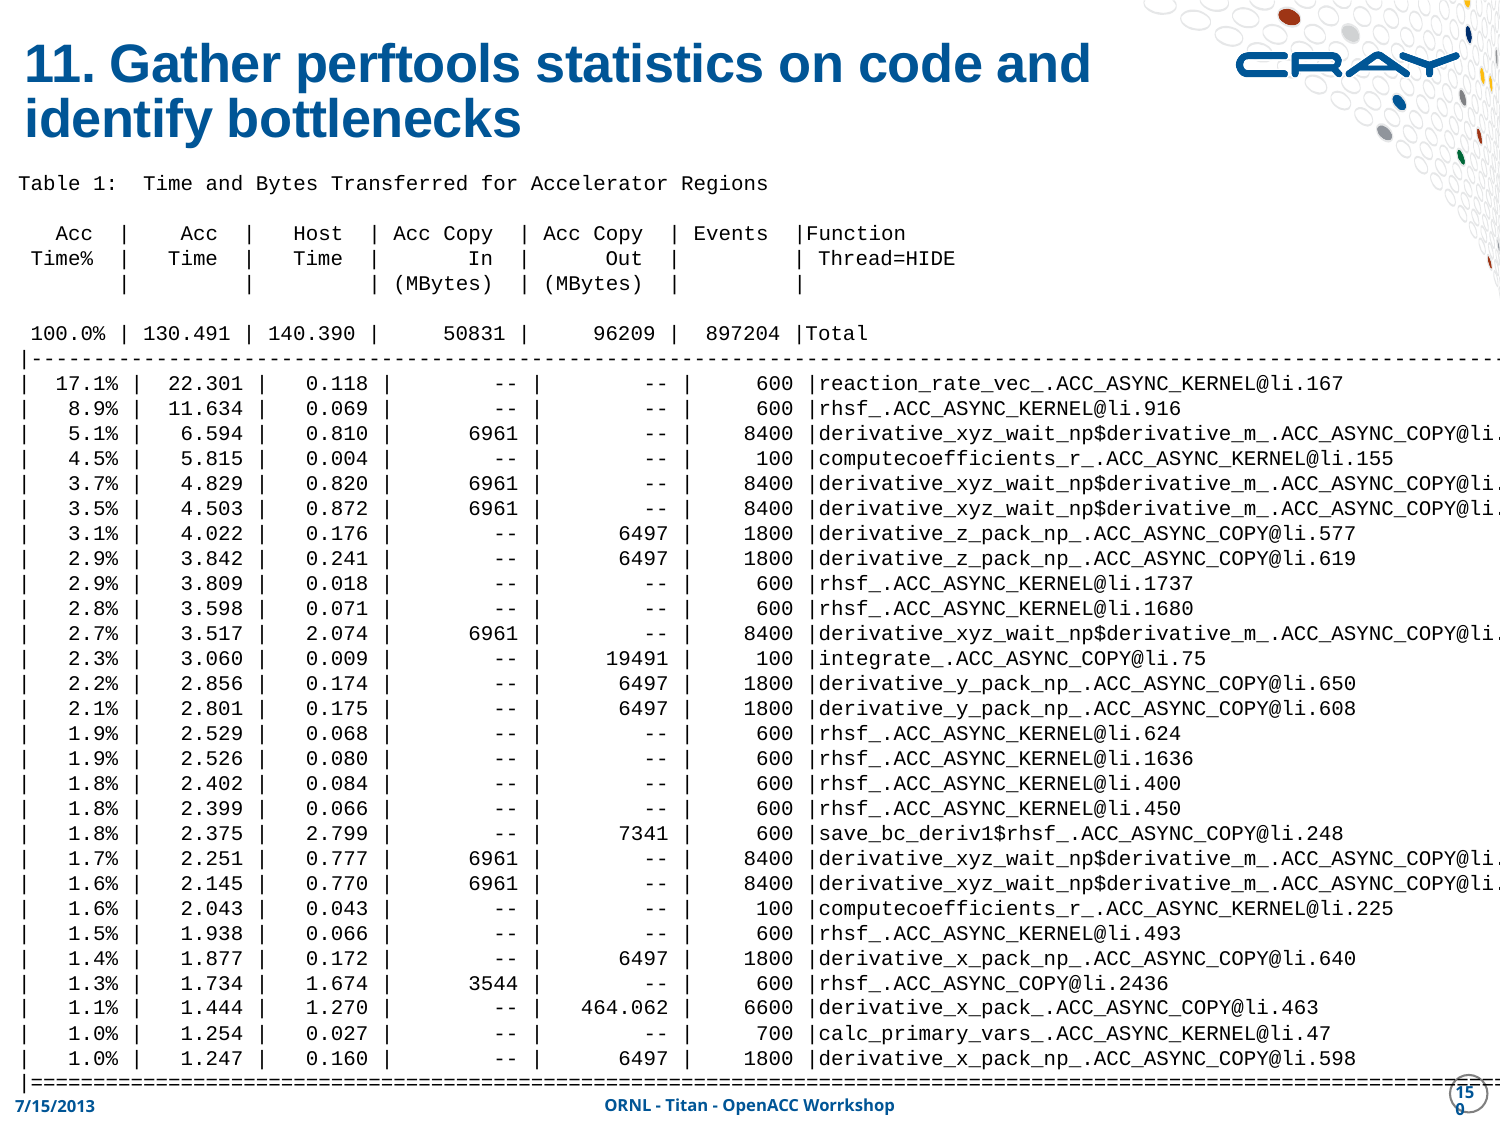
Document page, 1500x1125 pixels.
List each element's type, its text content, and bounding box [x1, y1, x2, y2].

title 11. Gather perftools statistics on code and identify bottlenecks [24, 24, 1225, 162]
text_box Table 1: Time and Bytes Transferred for Accelerator Regions Acc | Acc | Host | Acc Copy | Acc Copy | Events |Function Time% | Time | Time | In | Out | | Thread=HIDE | | | (MBytes) | (MBytes) | | 100.0% | 130.491 | 140.390 | 50831 | 96209 | 897204 |Total |------------------------------------------------------------------------------------------------------------------------ | 17.1% | 22.301 | 0.118 | -- | -- | 600 |reaction_rate_vec_.ACC_ASYNC_KERNEL@li.167 | 8.9% | 11.634 | 0.069 | -- | -- | 600 |rhsf_.ACC_ASYNC_KERNEL@li.916 | 5.1% | 6.594 | 0.810 | 6961 | -- | 8400 |derivative_xyz_wait_np$derivative_m_.ACC_ASYNC_COPY@li.559 | 4.5% | 5.815 | 0.004 | -- | -- | 100 |computecoefficients_r_.ACC_ASYNC_KERNEL@li.155 | 3.7% | 4.829 | 0.820 | 6961 | -- | 8400 |derivative_xyz_wait_np$derivative_m_.ACC_ASYNC_COPY@li.554 | 3.5% | 4.503 | 0.872 | 6961 | -- | 8400 |derivative_xyz_wait_np$derivative_m_.ACC_ASYNC_COPY@li.549 | 3.1% | 4.022 | 0.176 | -- | 6497 | 1800 |derivative_z_pack_np_.ACC_ASYNC_COPY@li.577 | 2.9% | 3.842 | 0.241 | -- | 6497 | 1800 |derivative_z_pack_np_.ACC_ASYNC_COPY@li.619 | 2.9% | 3.809 | 0.018 | -- | -- | 600 |rhsf_.ACC_ASYNC_KERNEL@li.1737 | 2.8% | 3.598 | 0.071 | -- | -- | 600 |rhsf_.ACC_ASYNC_KERNEL@li.1680 | 2.7% | 3.517 | 2.074 | 6961 | -- | 8400 |derivative_xyz_wait_np$derivative_m_.ACC_ASYNC_COPY@li.544 | 2.3% | 3.060 | 0.009 | -- | 19491 | 100 |integrate_.ACC_ASYNC_COPY@li.75 | 2.2% | 2.856 | 0.174 | -- | 6497 | 1800 |derivative_y_pack_np_.ACC_ASYNC_COPY@li.650 | 2.1% | 2.801 | 0.175 | -- | 6497 | 1800 |derivative_y_pack_np_.ACC_ASYNC_COPY@li.608 | 1.9% | 2.529 | 0.068 | -- | -- | 600 |rhsf_.ACC_ASYNC_KERNEL@li.624 | 1.9% | 2.526 | 0.080 | -- | -- | 600 |rhsf_.ACC_ASYNC_KERNEL@li.1636 | 1.8% | 2.402 | 0.084 | -- | -- | 600 |rhsf_.ACC_ASYNC_KERNEL@li.400 | 1.8% | 2.399 | 0.066 | -- | -- | 600 |rhsf_.ACC_ASYNC_KERNEL@li.450 | 1.8% | 2.375 | 2.799 | -- | 7341 | 600 |save_bc_deriv1$rhsf_.ACC_ASYNC_COPY@li.248 | 1.7% | 2.251 | 0.777 | 6961 | -- | 8400 |derivative_xyz_wait_np$derivative_m_.ACC_ASYNC_COPY@li.534 | 1.6% | 2.145 | 0.770 | 6961 | -- | 8400 |derivative_xyz_wait_np$derivative_m_.ACC_ASYNC_COPY@li.539 | 1.6% | 2.043 | 0.043 | -- | -- | 100 |computecoefficients_r_.ACC_ASYNC_KERNEL@li.225 | 1.5% | 1.938 | 0.066 | -- | -- | 600 |rhsf_.ACC_ASYNC_KERNEL@li.493 | 1.4% | 1.877 | 0.172 | -- | 6497 | 1800 |derivative_x_pack_np_.ACC_ASYNC_COPY@li.640 | 1.3% | 1.734 | 1.674 | 3544 | -- | 600 |rhsf_.ACC_ASYNC_COPY@li.2436 | 1.1% | 1.444 | 1.270 | -- | 464.062 | 6600 |derivative_x_pack_.ACC_ASYNC_COPY@li.463 | 1.0% | 1.254 | 0.027 | -- | -- | 700 |calc_primary_vars_.ACC_ASYNC_KERNEL@li.47 | 1.0% | 1.247 | 0.160 | -- | 6497 | 1800 |derivative_x_pack_np_.ACC_ASYNC_COPY@li.598 |======================================================================================================================== [3, 162, 1500, 1125]
